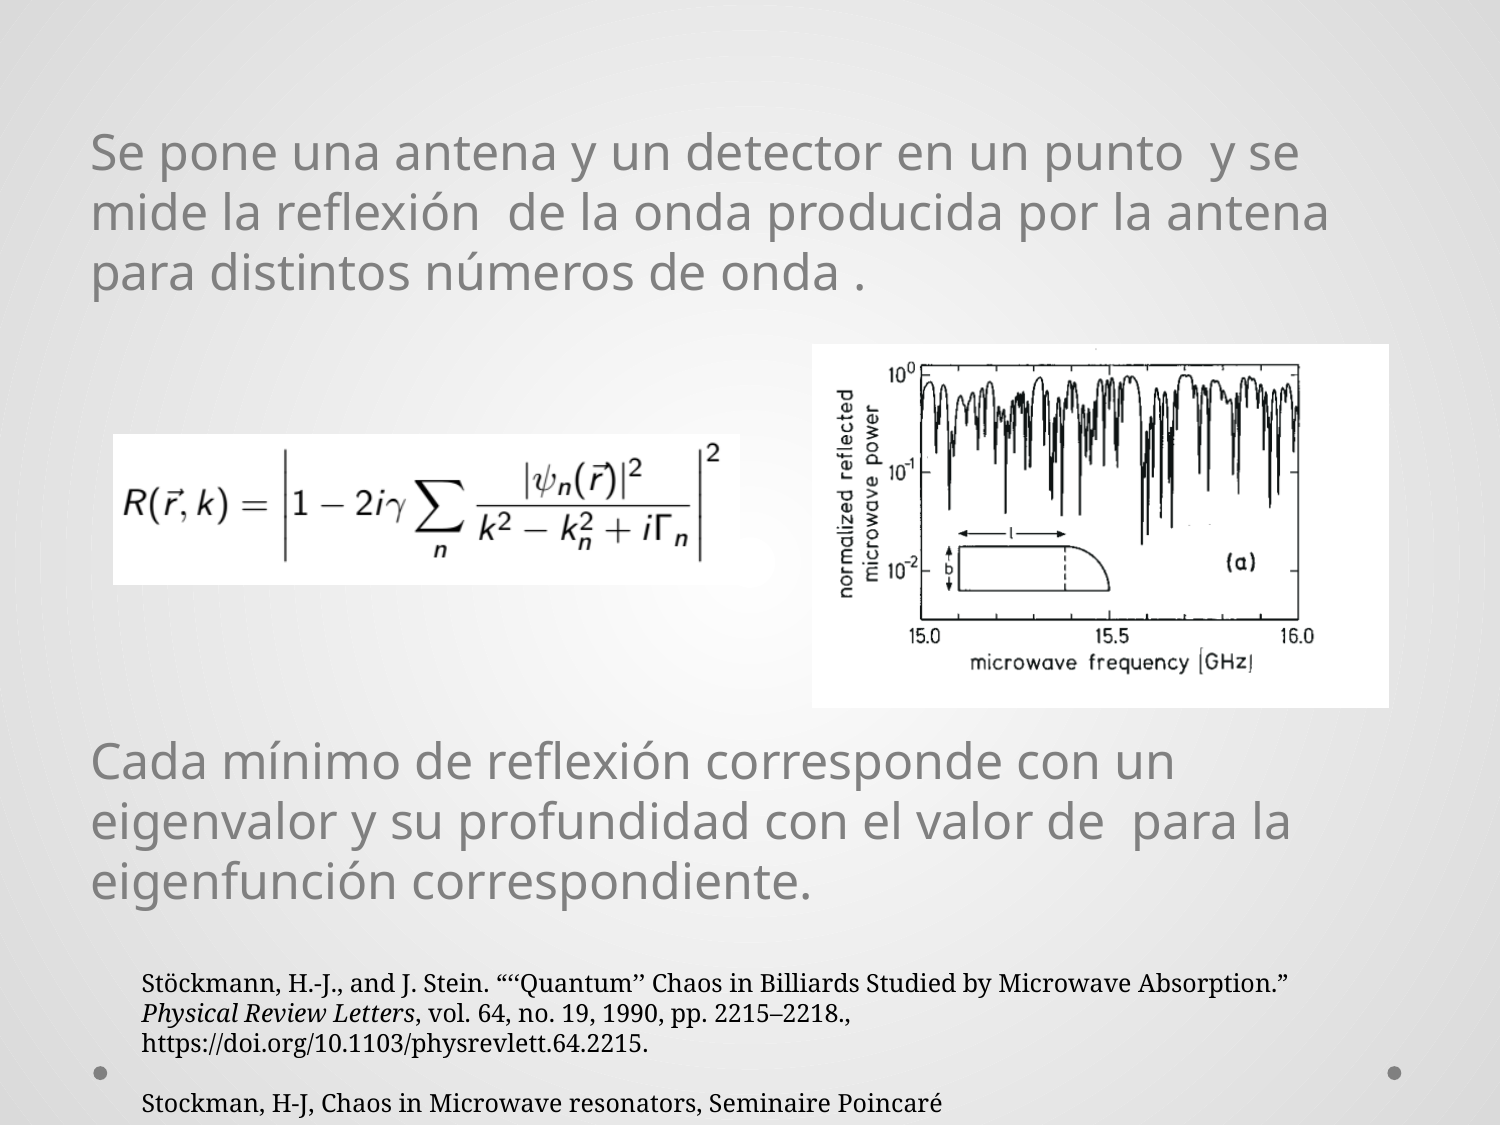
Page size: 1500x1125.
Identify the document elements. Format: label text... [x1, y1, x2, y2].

picture [812, 344, 1389, 708]
text_box Stöckmann, H.-J., and J. Stein. “‘‘Quantum’’ Chaos in Billiards Studied by Microwave Absorption.” Physical Review Letters, vol. 64, no. 19, 1990, pp. 2215–2218., https://doi.org/10.1103/physrevlett.64.2215. Stockman, H-J, Chaos in Microwave resonators, Seminaire Poincaré [126, 960, 1352, 1125]
picture [113, 434, 740, 586]
